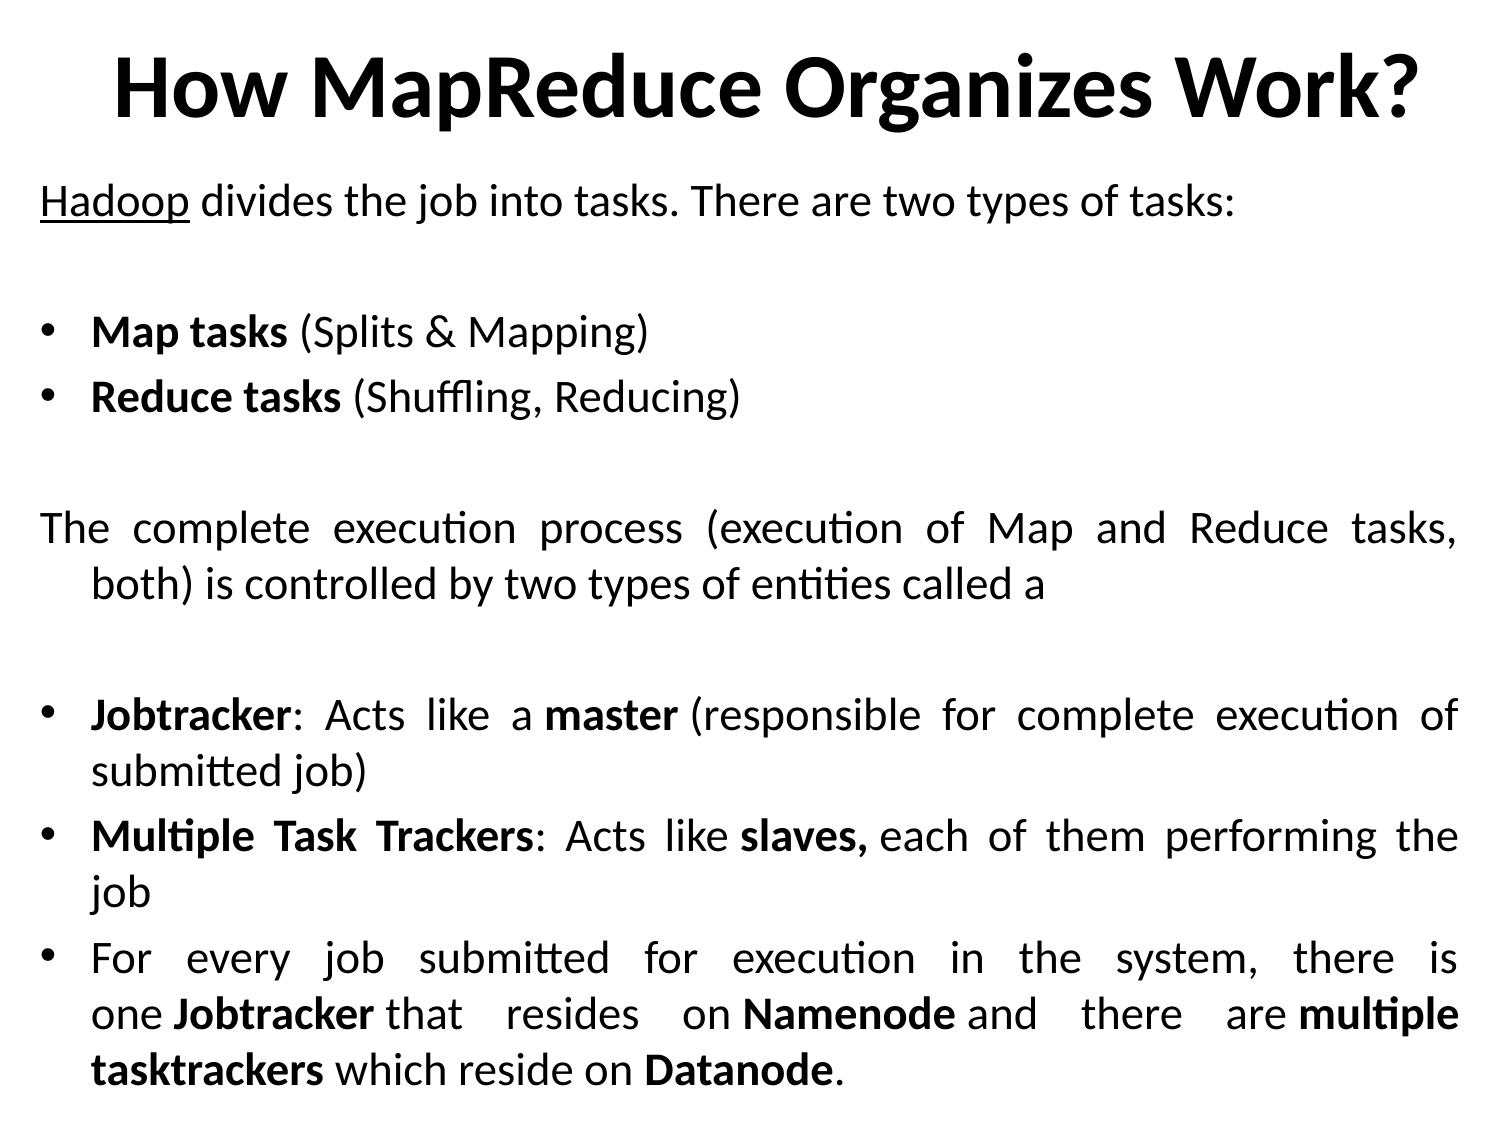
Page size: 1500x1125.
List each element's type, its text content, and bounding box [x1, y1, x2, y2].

list Hadoop divides the job into tasks. There are two types of tasks: Map tasks (Splits & Mapping) Reduce tasks (Shuffling, Reducing) The complete execution process (execution of Map and Reduce tasks, both) is controlled by two types of entities called a Jobtracker: Acts like a master (responsible for complete execution of submitted job) Multiple Task Trackers: Acts like slaves, each of them performing the job For every job submitted for execution in the system, there is one Jobtracker that resides on Namenode and there are multiple tasktrackers which reside on Datanode. [24, 162, 1475, 1113]
title How MapReduce Organizes Work? [75, 12, 1463, 150]
